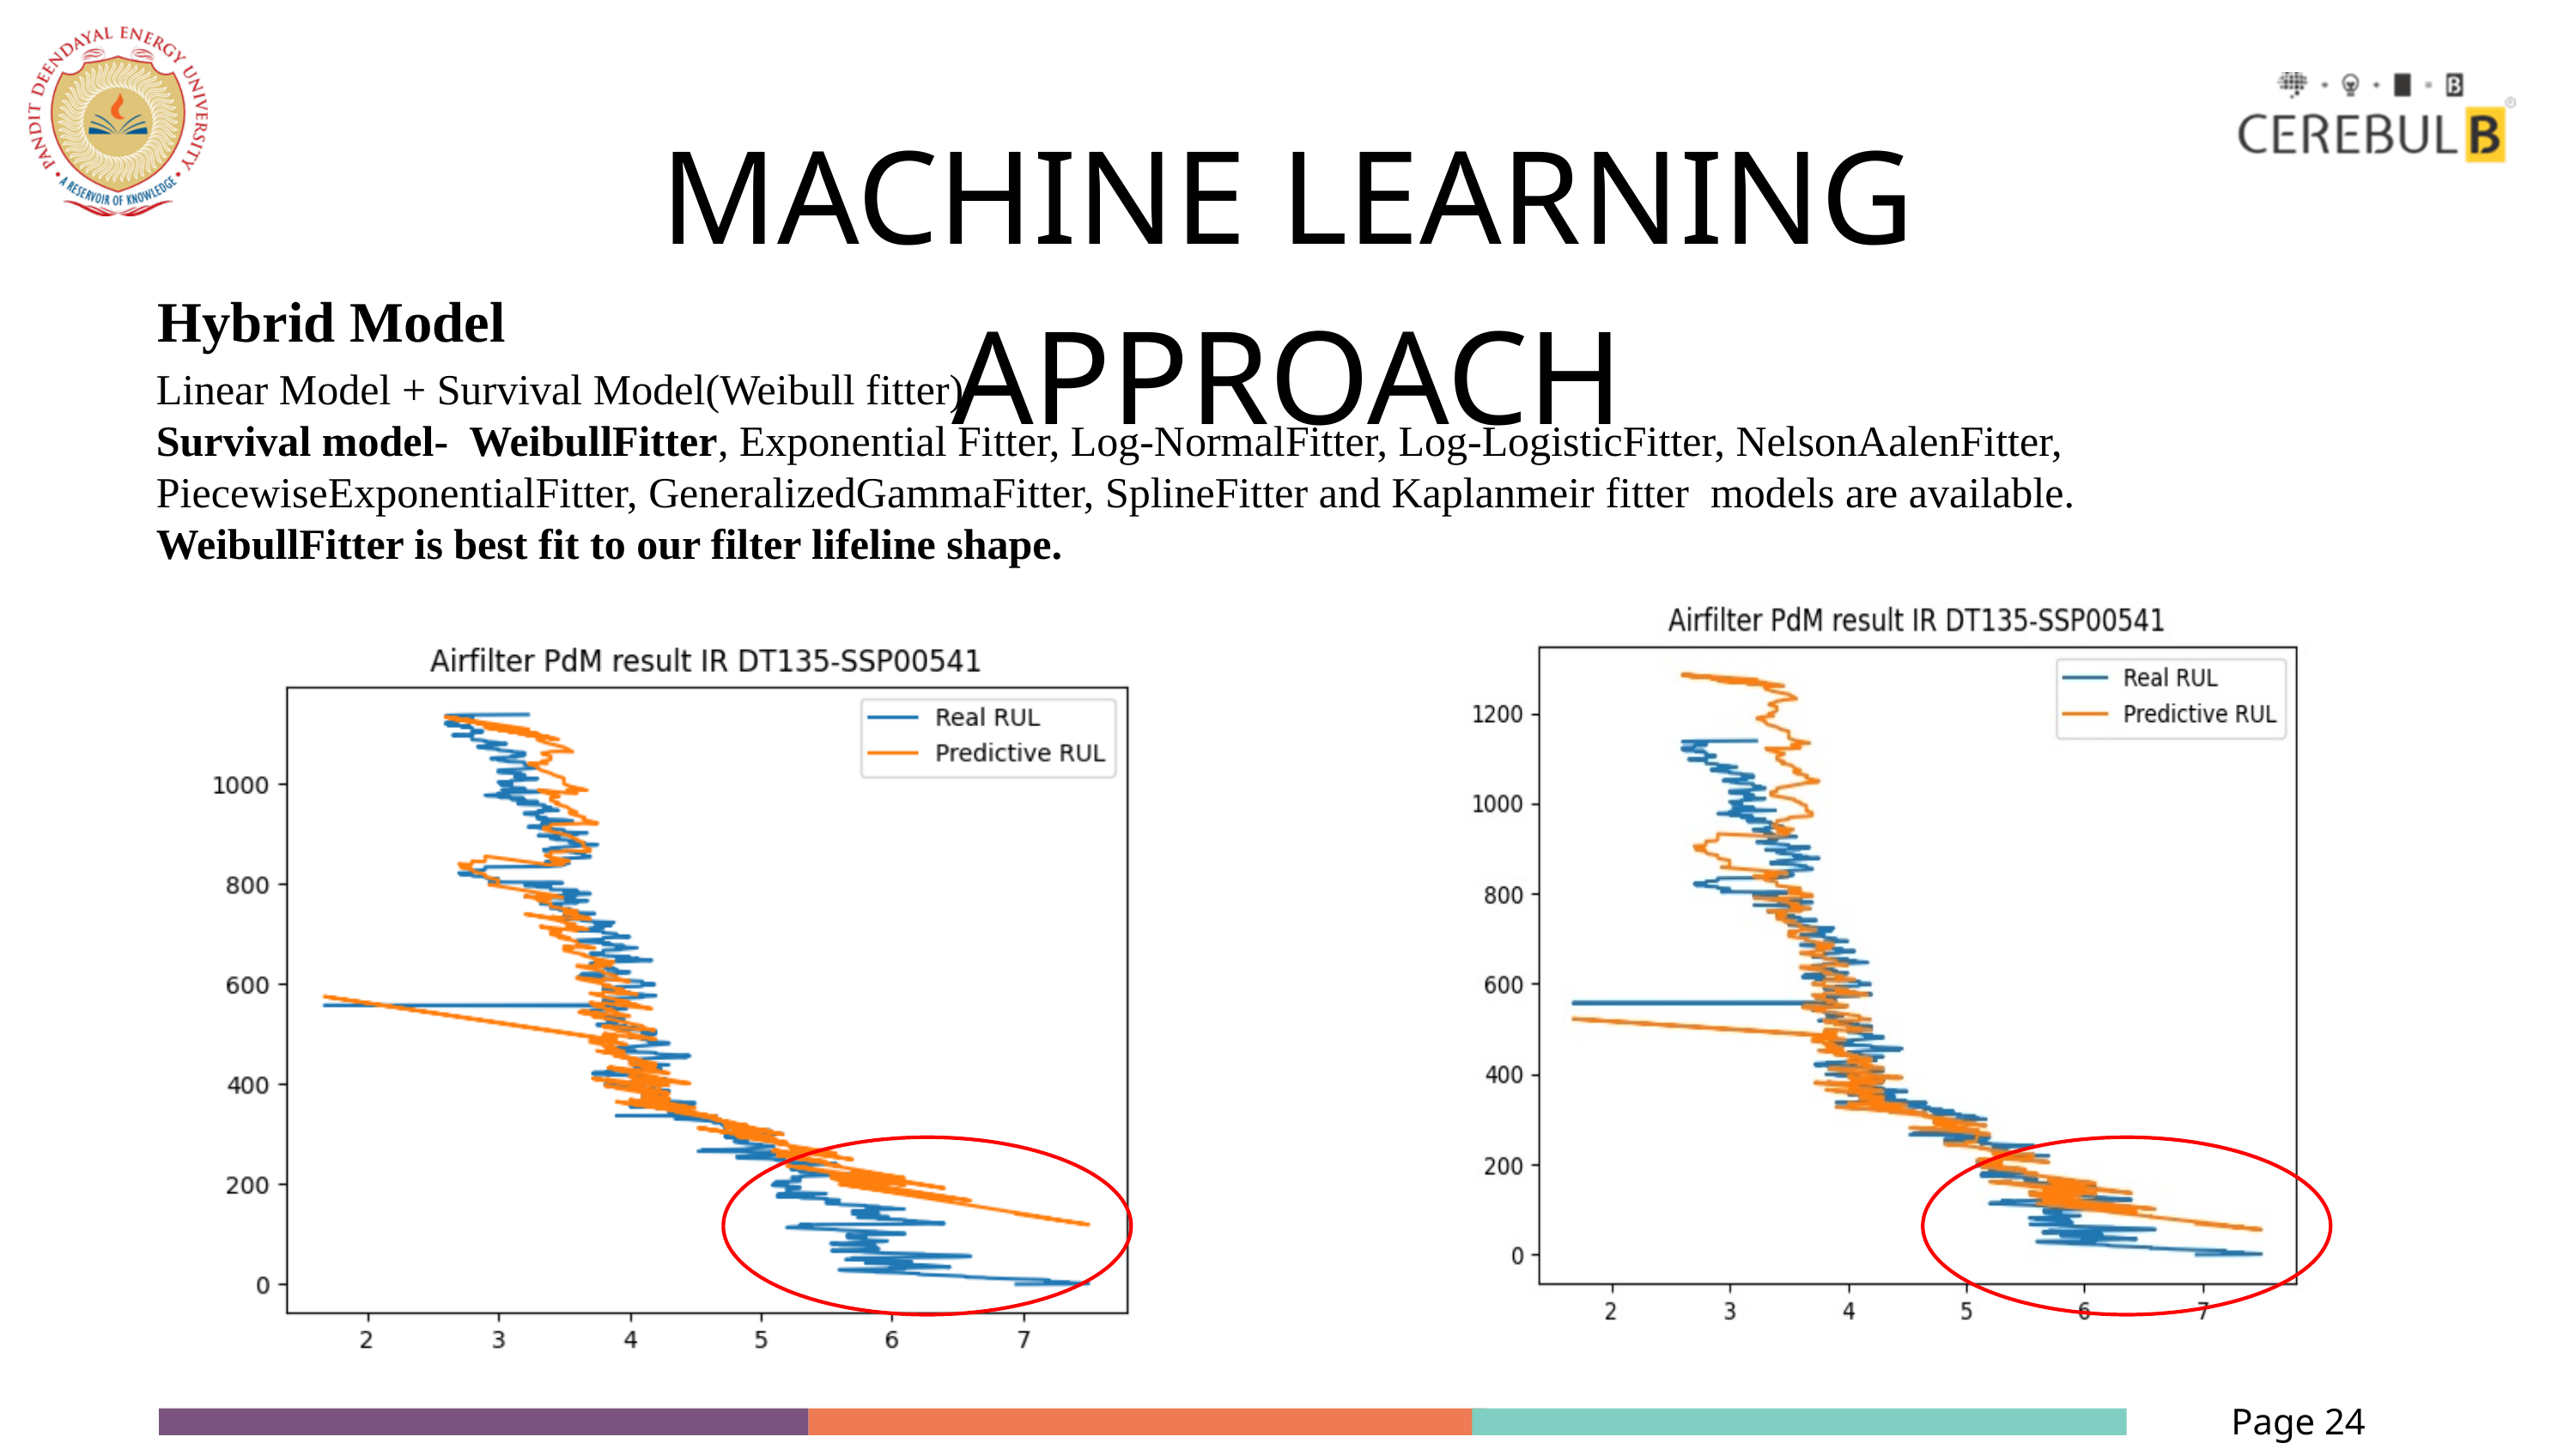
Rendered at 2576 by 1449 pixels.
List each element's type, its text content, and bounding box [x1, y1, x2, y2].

picture [1416, 547, 2394, 1375]
text_box MACHINE LEARNING APPROACH [392, 89, 2184, 355]
picture [2235, 72, 2516, 171]
picture [151, 589, 1236, 1404]
text_box Hybrid Model [144, 278, 608, 361]
text_box Page 24 [2231, 1371, 2438, 1442]
picture [27, 27, 208, 216]
text_box Linear Model + Survival Model(Weibull fitter) Survival model- WeibullFitter, Exponential Fitter, Log-NormalFitter, Log-LogisticFitter, NelsonAalenFitter, PiecewiseExponentialFitter, GeneralizedGammaFitter, SplineFitter and Kaplanmeir fitter models are available. WeibullFitter is best fit to our filter lifeline shape. [143, 355, 2516, 627]
